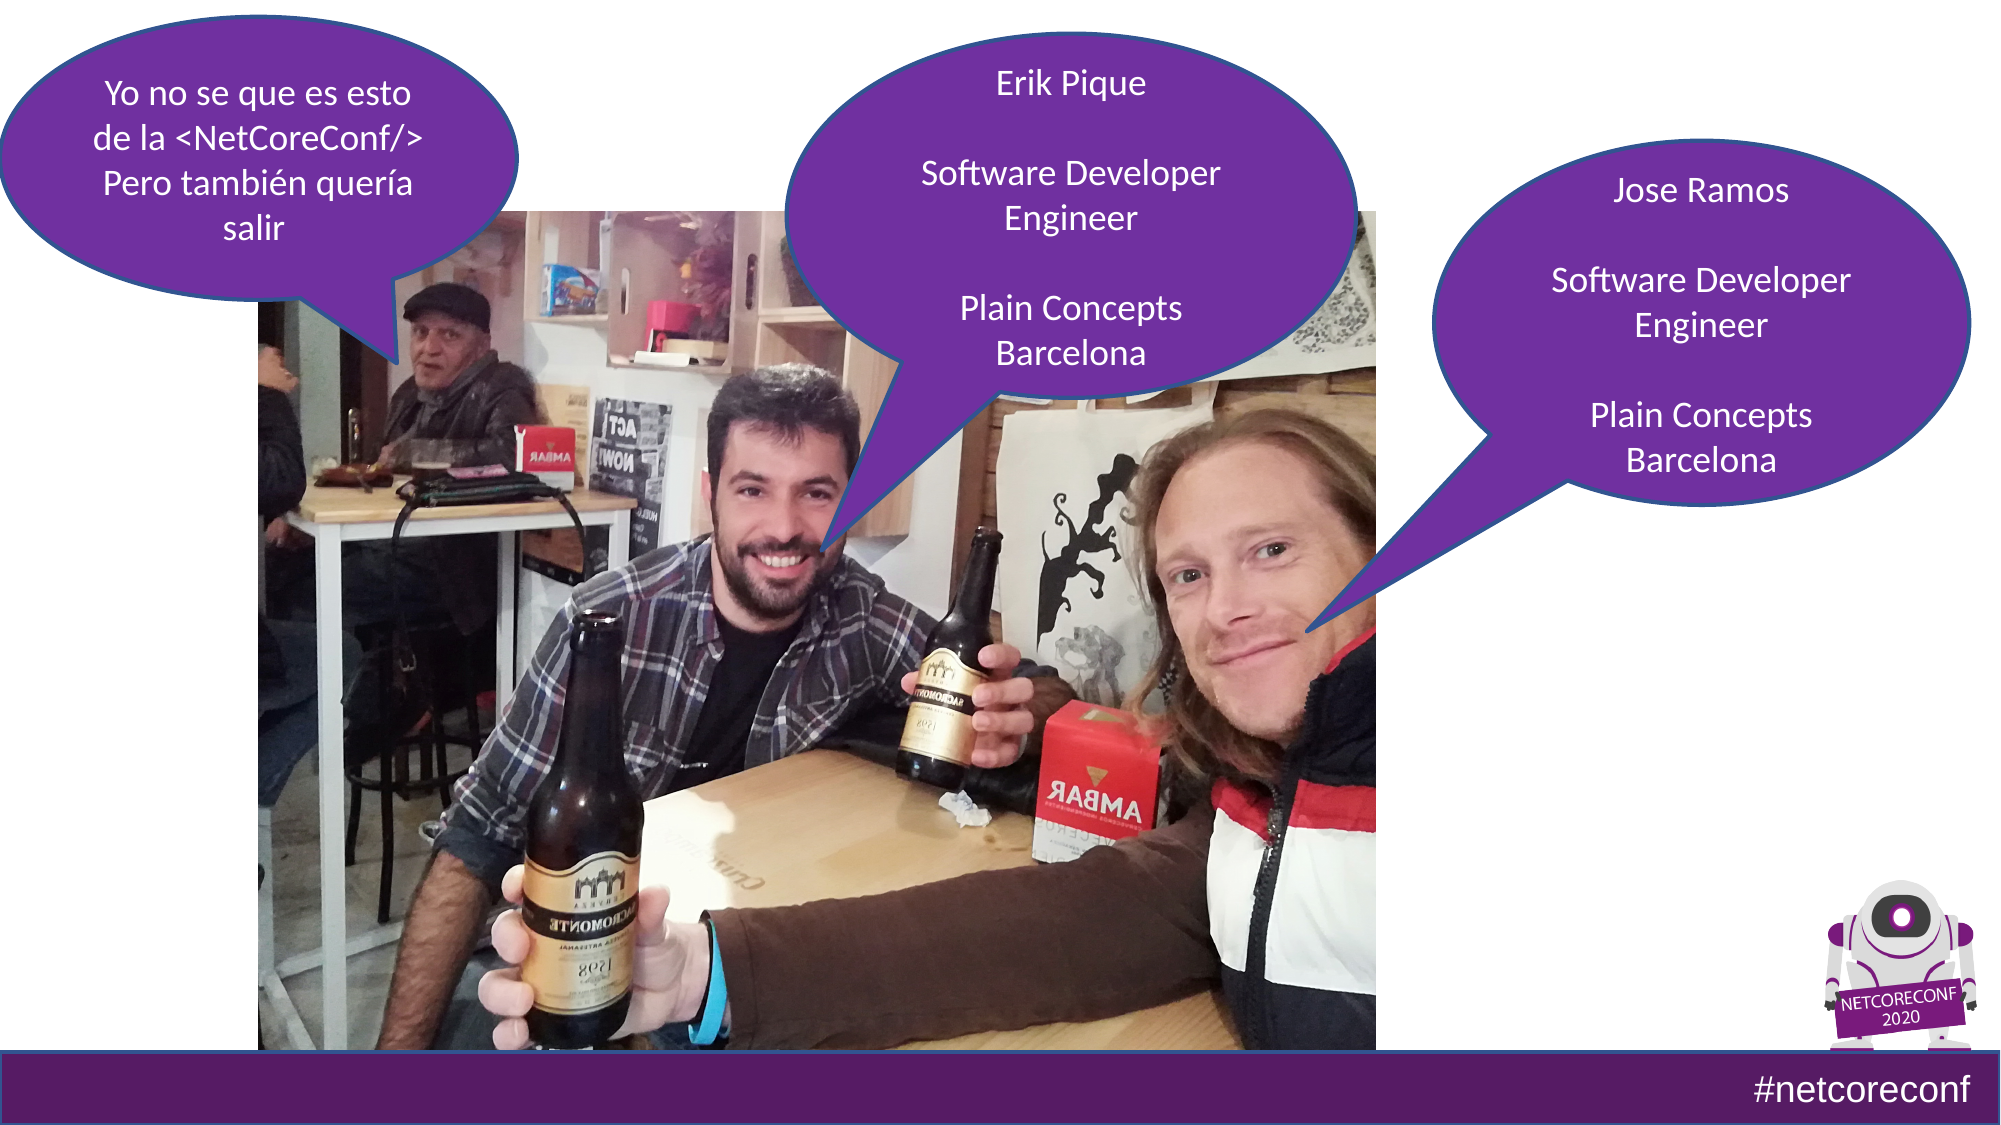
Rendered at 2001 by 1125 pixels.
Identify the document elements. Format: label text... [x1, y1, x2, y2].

text_box Erik Pique Software Developer Engineer Plain Concepts Barcelona [784, 31, 1358, 210]
picture [258, 211, 1376, 1050]
picture [1824, 880, 1977, 1051]
text_box Jose Ramos Software Developer Engineer Plain Concepts Barcelona [1380, 138, 1972, 592]
text_box Yo no se que es esto de la <NetCoreConf/> Pero también quería salir [0, 14, 519, 302]
